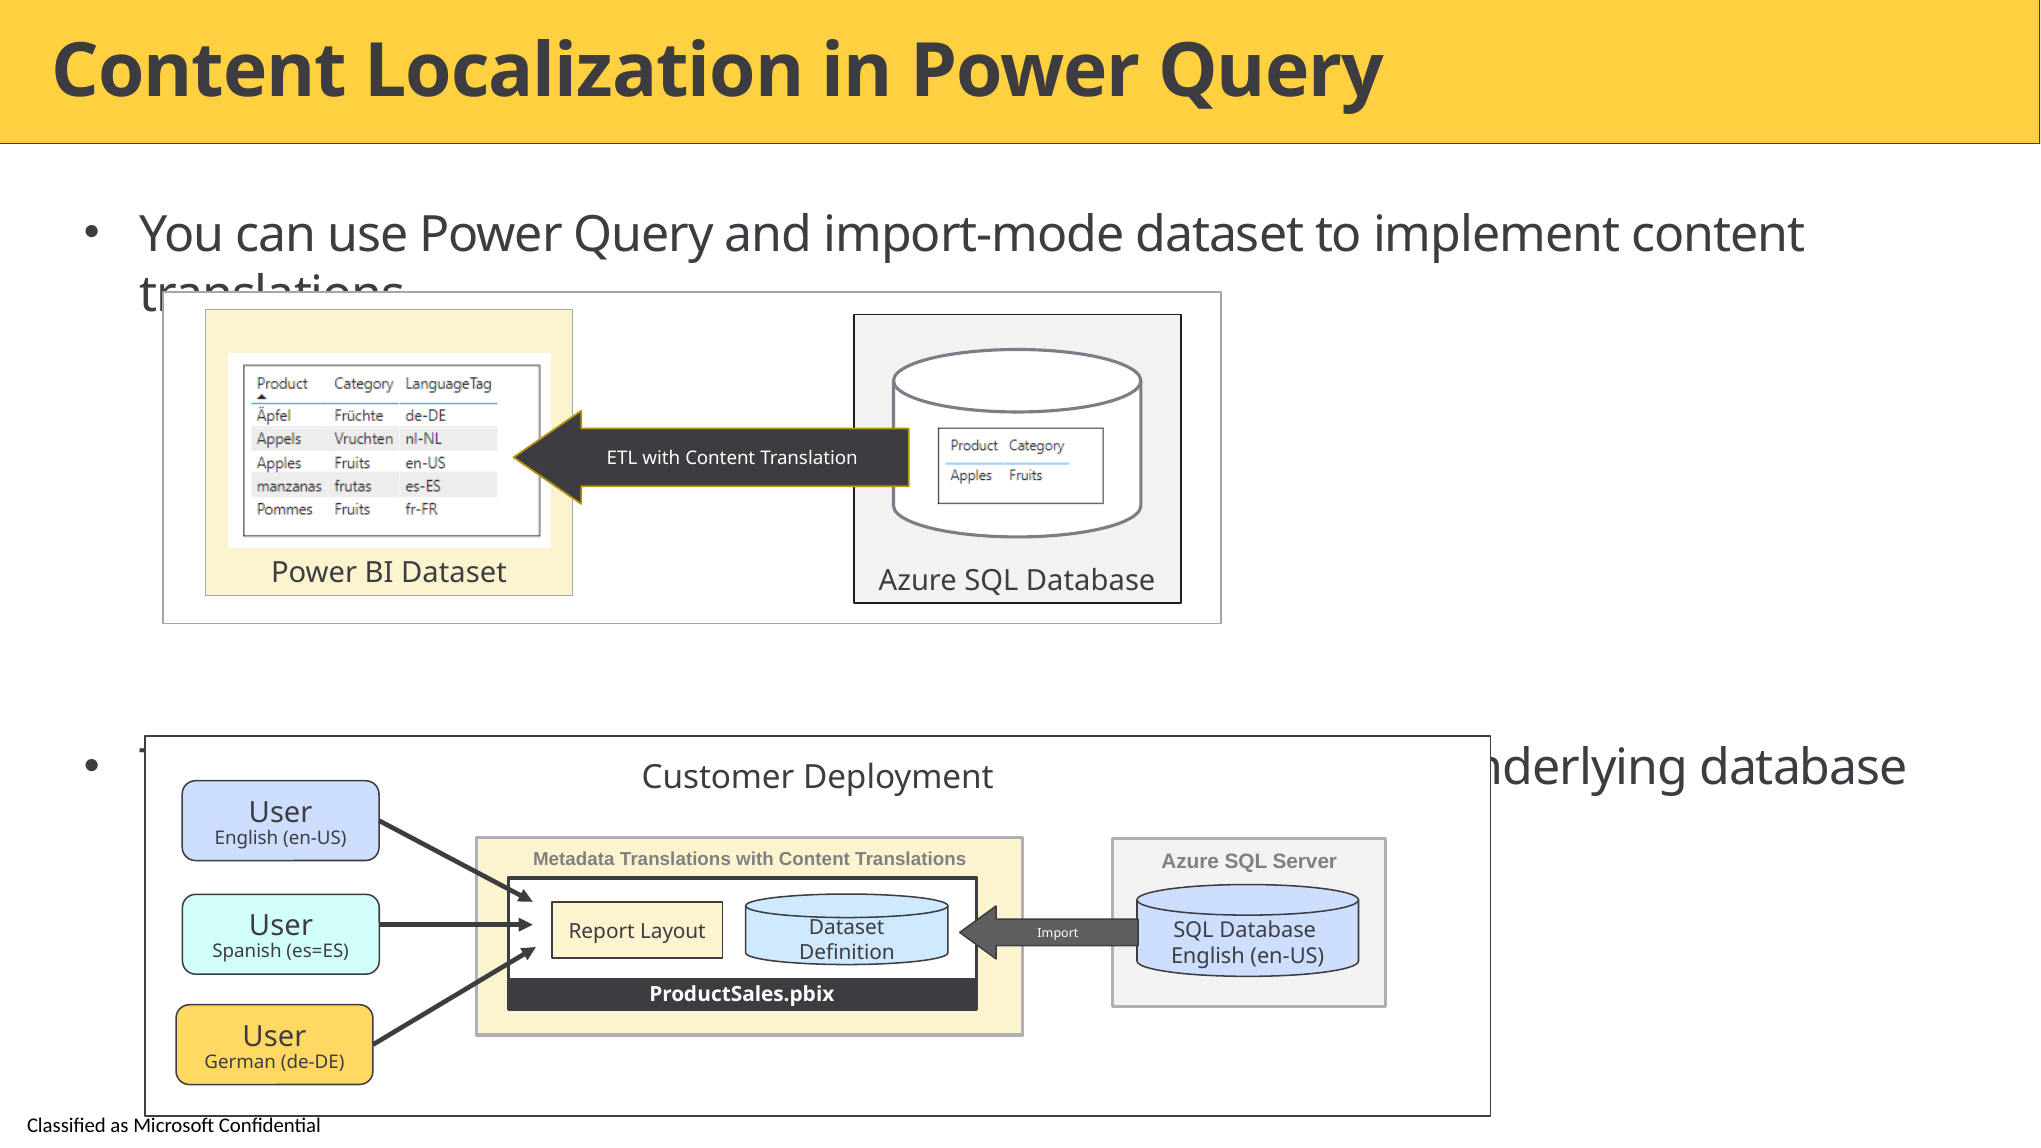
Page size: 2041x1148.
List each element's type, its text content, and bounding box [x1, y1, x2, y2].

list You can use Power Query and import-mode dataset to implement content translations This design approach eliminates the need to redesign the underlying database [83, 201, 1988, 740]
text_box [144, 735, 1491, 1117]
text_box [162, 291, 1222, 624]
title Content Localization in Power Query [51, 31, 1988, 113]
